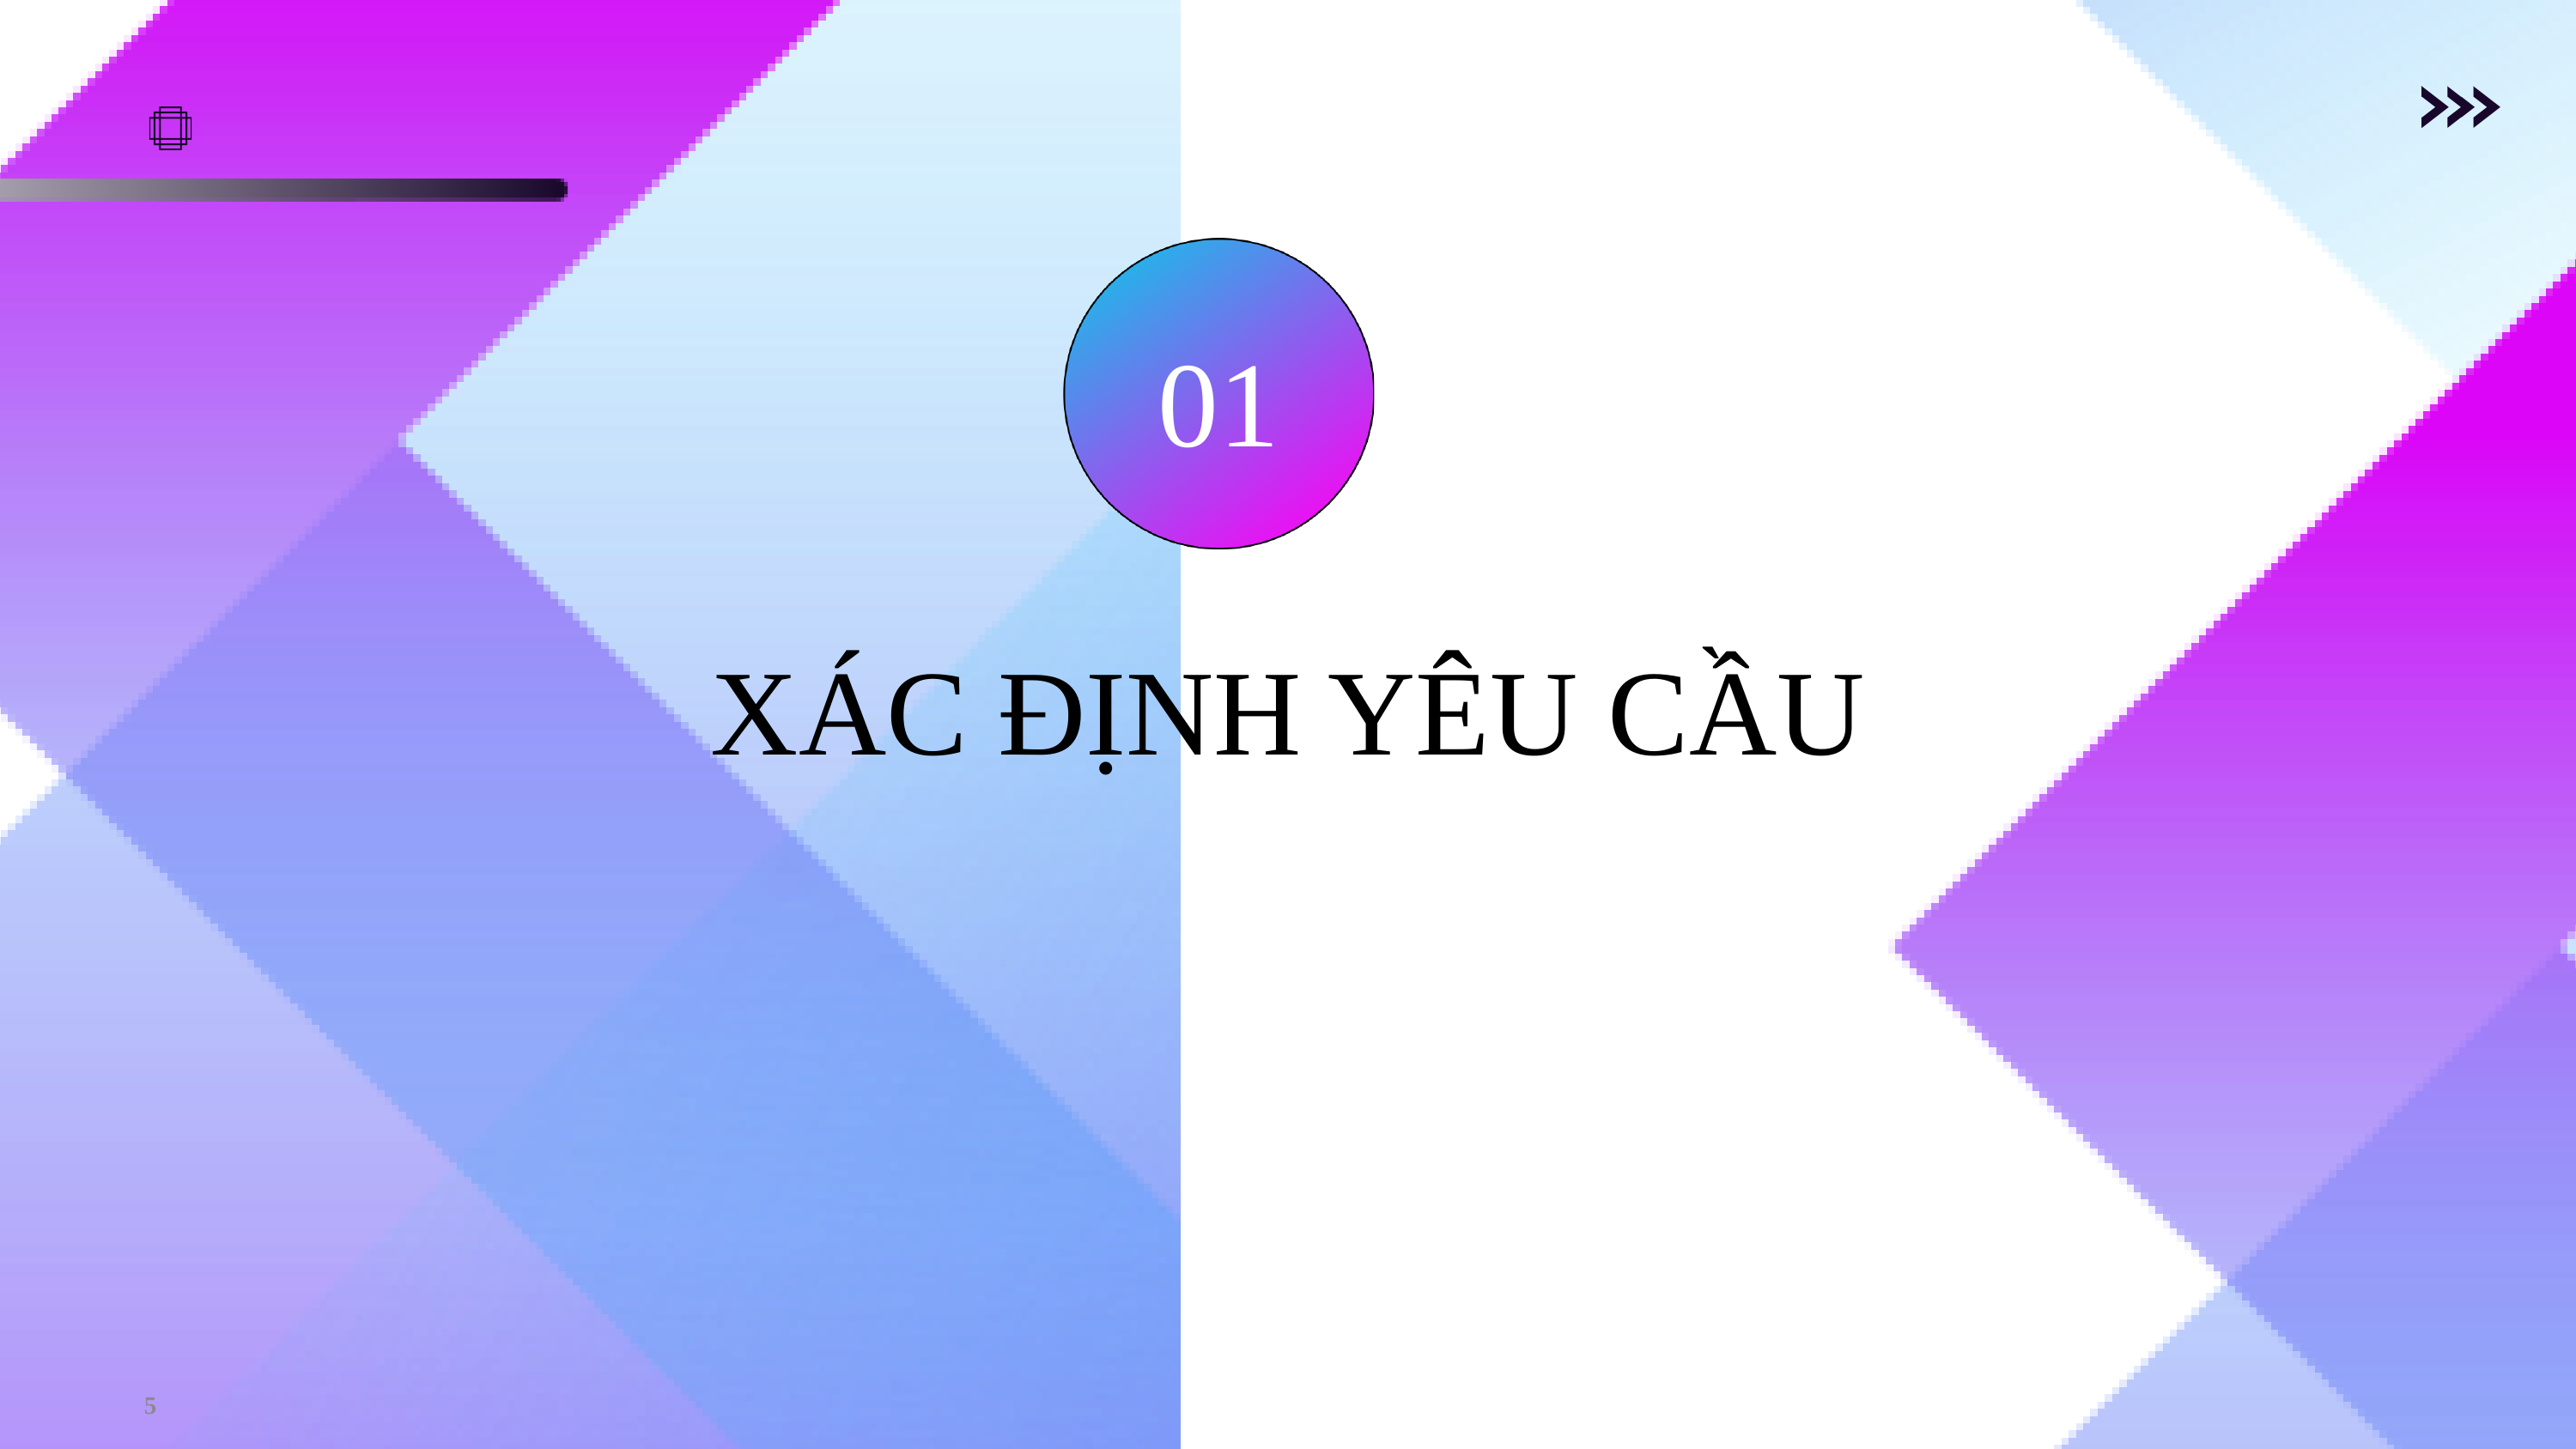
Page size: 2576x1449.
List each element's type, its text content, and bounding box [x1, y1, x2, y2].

text_box [1063, 238, 1375, 549]
text_box [0, 179, 568, 202]
text_box XÁC ĐỊNH YÊU CẦU [482, 633, 2094, 779]
text_box [0, 0, 1181, 1449]
text_box 01 [1133, 300, 1303, 472]
text_box 5 [0, 1379, 170, 1431]
text_box [149, 106, 192, 150]
text_box [1288, 0, 2576, 1449]
text_box [2421, 86, 2500, 129]
